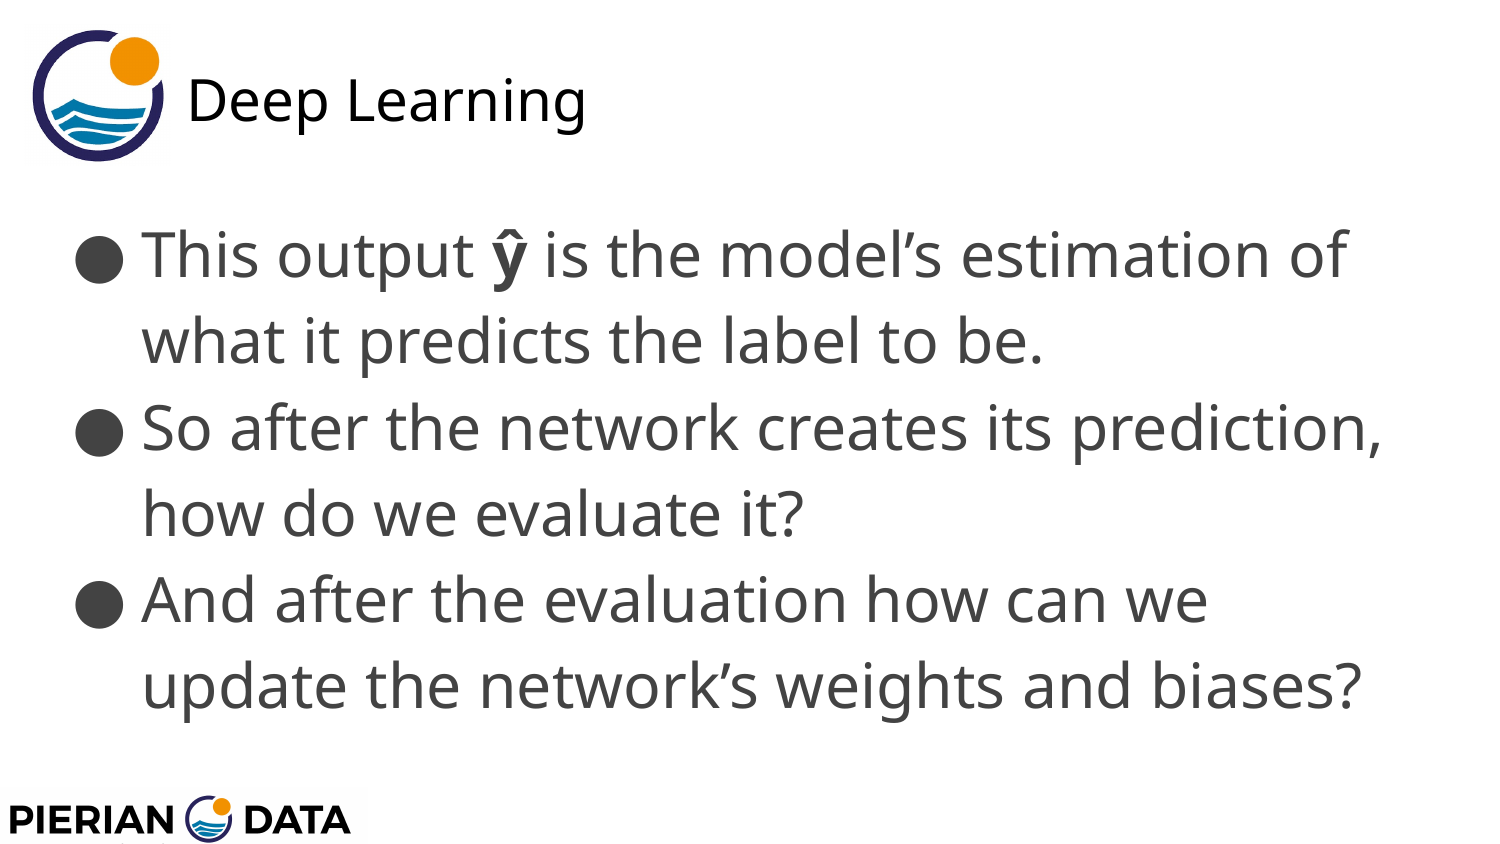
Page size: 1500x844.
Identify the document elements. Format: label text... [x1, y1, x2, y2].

picture [0, 787, 368, 844]
picture [24, 24, 172, 167]
title Deep Learning [176, 48, 1449, 143]
list This output ŷ is the model’s estimation of what it predicts the label to be. So after the network creates its prediction, how do we evaluate it? And after the evaluation how can we update the network’s weights and biases? [51, 189, 1449, 750]
